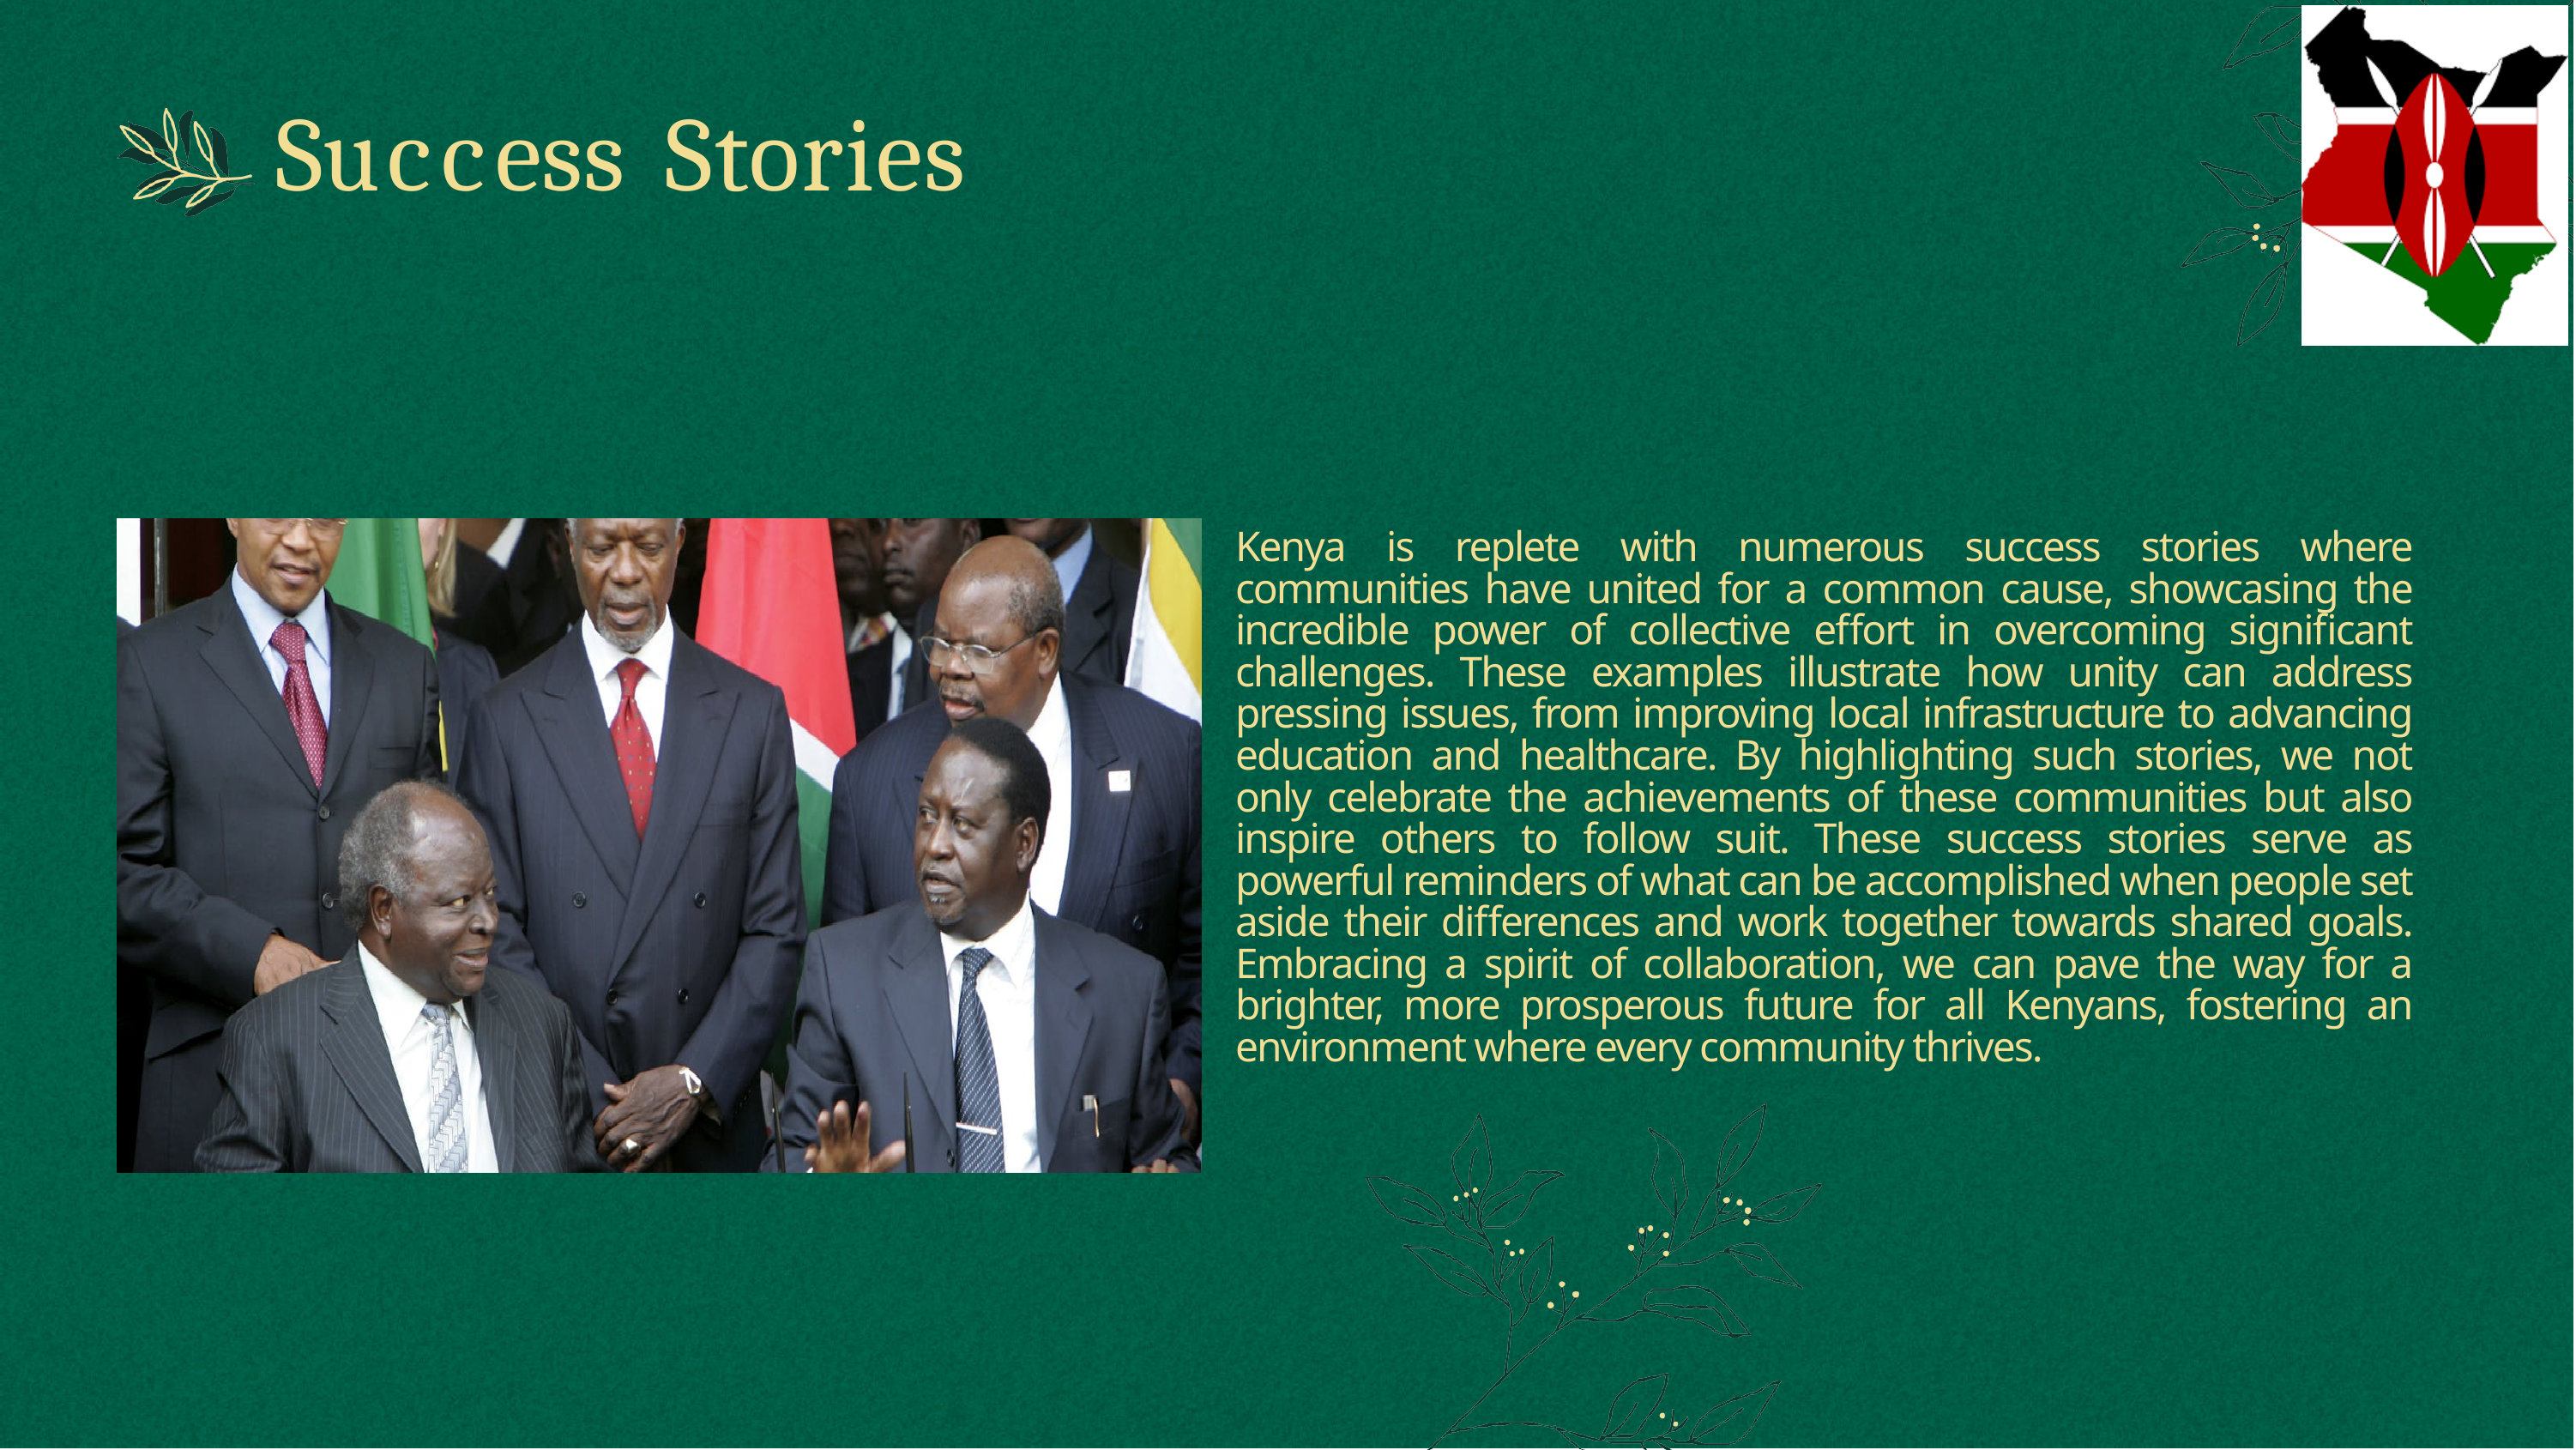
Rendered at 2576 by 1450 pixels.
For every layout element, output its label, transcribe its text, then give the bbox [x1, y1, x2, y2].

title Success Stories [274, 83, 1031, 350]
text_box Kenya is replete with numerous success stories where communities have united for a common cause, showcasing the incredible power of collective effort in overcoming significant challenges. These examples illustrate how unity can address pressing issues, from improving local infrastructure to advancing education and healthcare. By highlighting such stories, we not only celebrate the achievements of these communities but also inspire others to follow suit. These success stories serve as powerful reminders of what can be accomplished when people set aside their differences and work together towards shared goals. Embracing a spirit of collaboration, we can pave the way for a brighter, more prosperous future for all Kenyans, fostering an environment where every community thrives. [1233, 518, 2414, 1070]
picture [0, 0, 2574, 1450]
